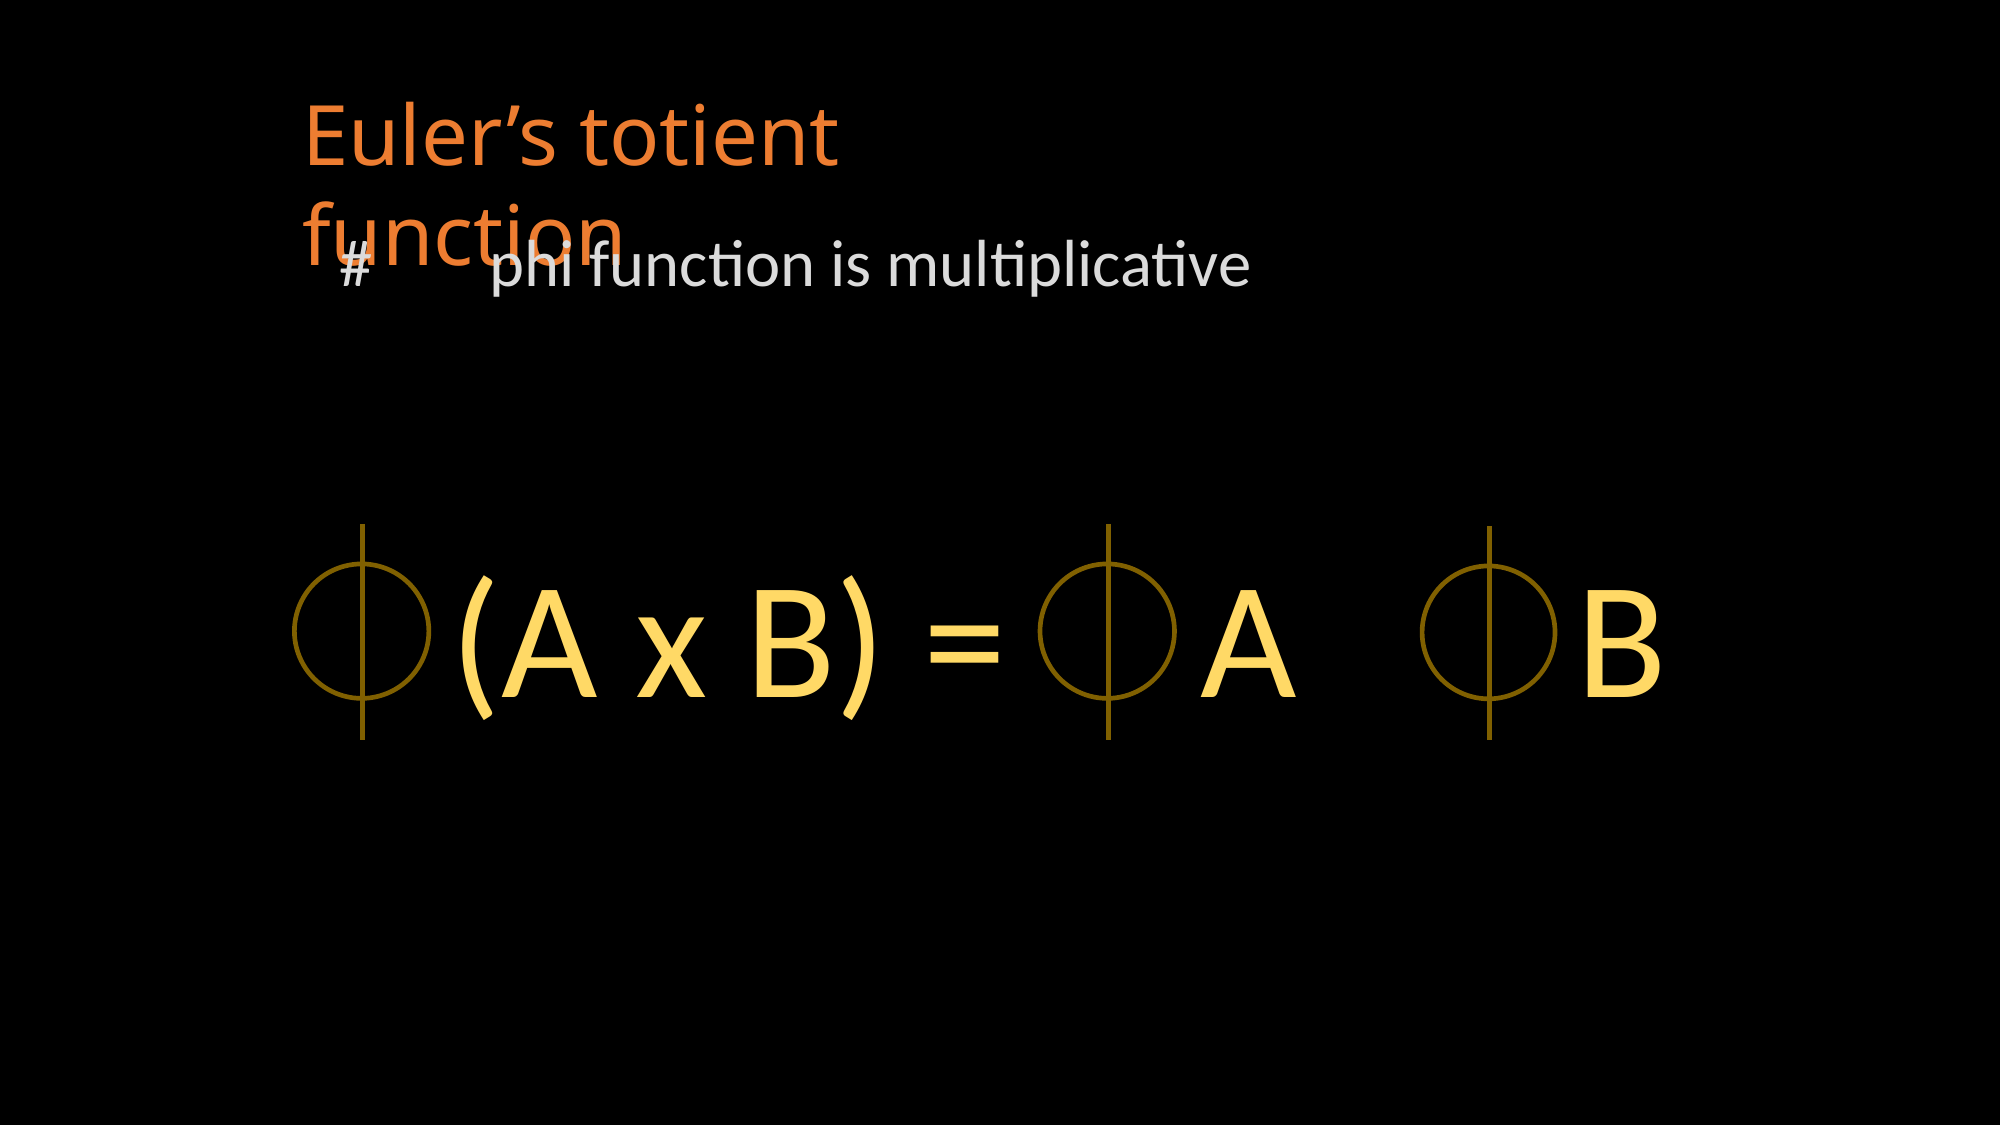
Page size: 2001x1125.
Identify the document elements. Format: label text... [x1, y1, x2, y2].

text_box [1039, 523, 1175, 741]
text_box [1422, 526, 1556, 741]
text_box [294, 523, 429, 741]
text_box (A x B) = A B [1175, 523, 1807, 738]
text_box (A x B) = A B [436, 523, 1039, 738]
text_box Euler’s totient function [287, 75, 1049, 212]
text_box # phi function is multiplicative [174, 212, 1582, 308]
